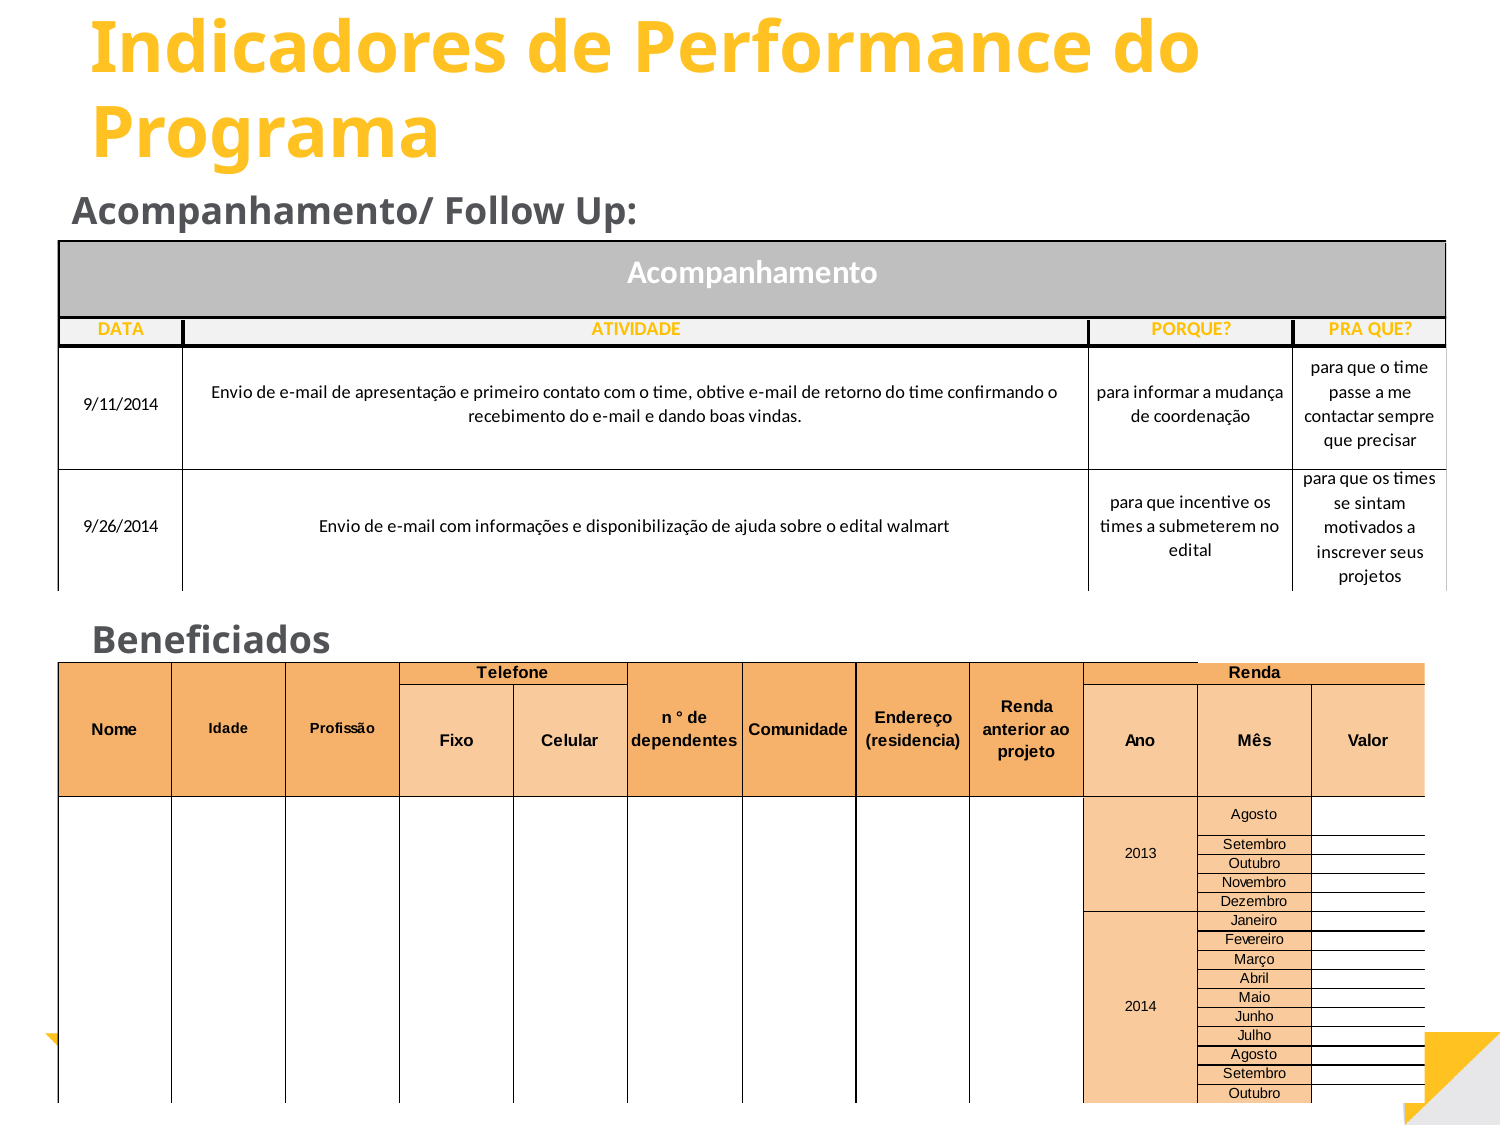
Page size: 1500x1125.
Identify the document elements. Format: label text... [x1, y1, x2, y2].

picture [0, 662, 1500, 1125]
picture [57, 239, 1448, 593]
text_box Acompanhamento/ Follow Up: [56, 179, 653, 239]
title Indicadores de Performance do Programa [75, 0, 1425, 180]
text_box Beneficiados [76, 609, 346, 660]
